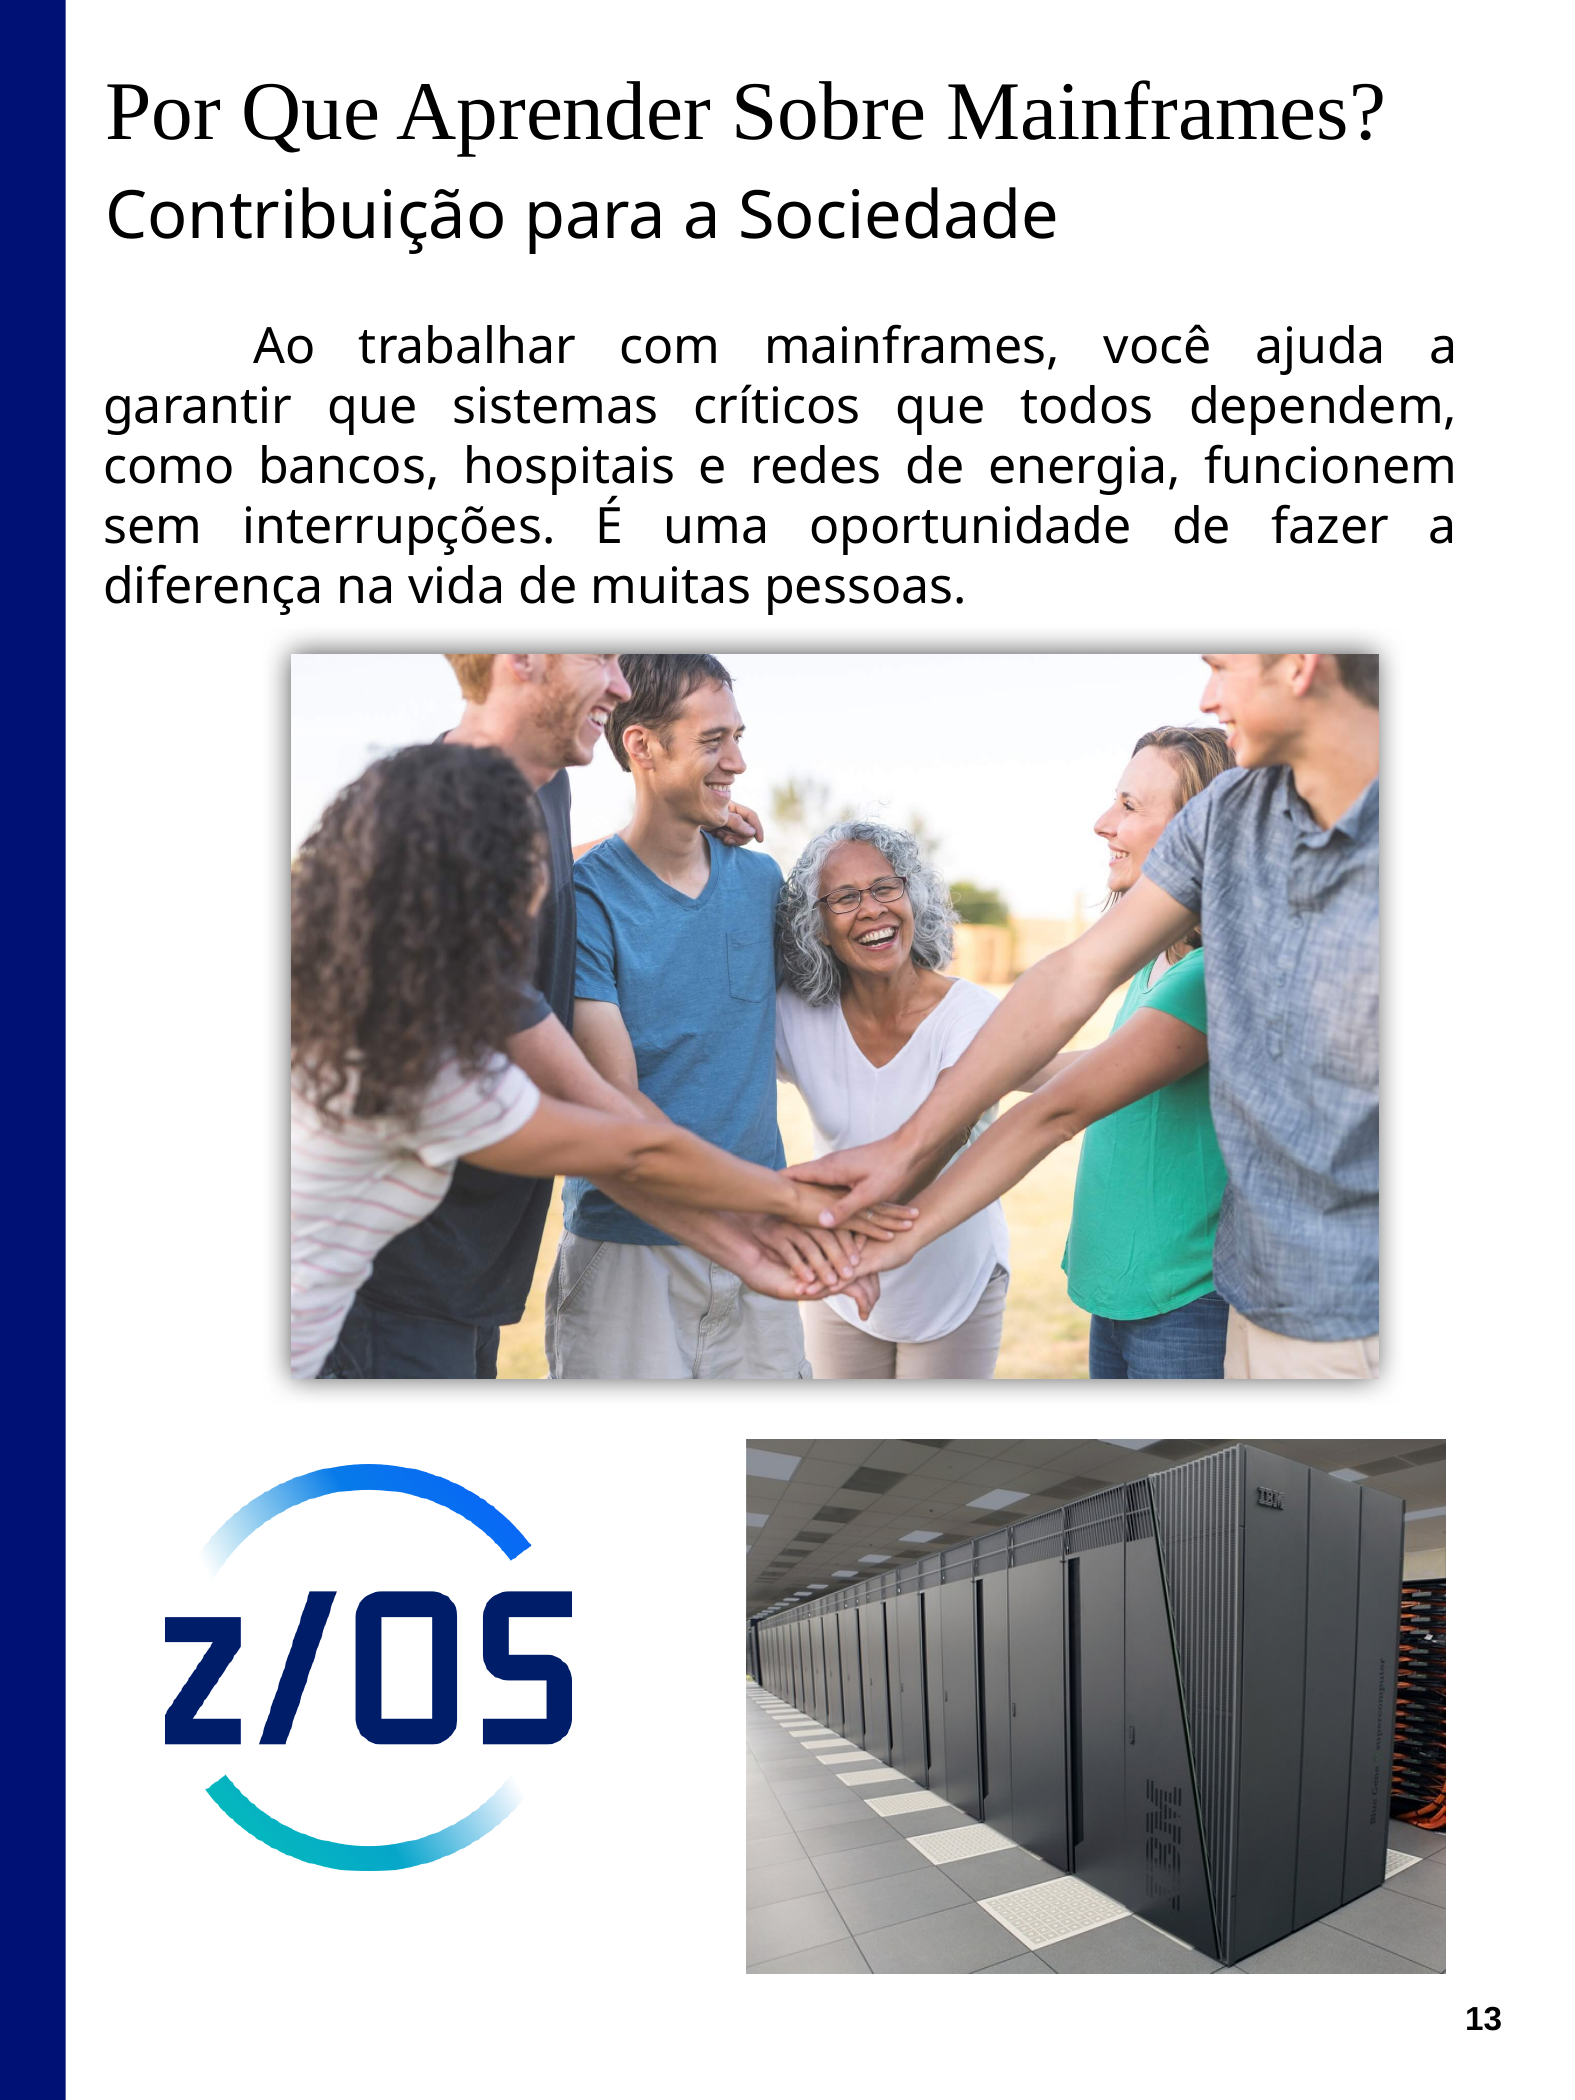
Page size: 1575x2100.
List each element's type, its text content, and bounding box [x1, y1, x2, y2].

picture [129, 1439, 591, 1878]
text_box Ao trabalhar com mainframes, você ajuda a garantir que sistemas críticos que todos dependem, como bancos, hospitais e redes de energia, funcionem sem interrupções. É uma oportunidade de fazer a diferença na vida de muitas pessoas. [88, 305, 1473, 621]
text_box Por Que Aprender Sobre Mainframes? [90, 48, 1575, 164]
text_box [0, 0, 67, 2100]
picture [290, 653, 1379, 1380]
text_box Contribuição para a Sociedade [90, 164, 1331, 260]
slide_number 13 [1162, 1961, 1518, 2073]
picture [745, 1439, 1446, 1974]
